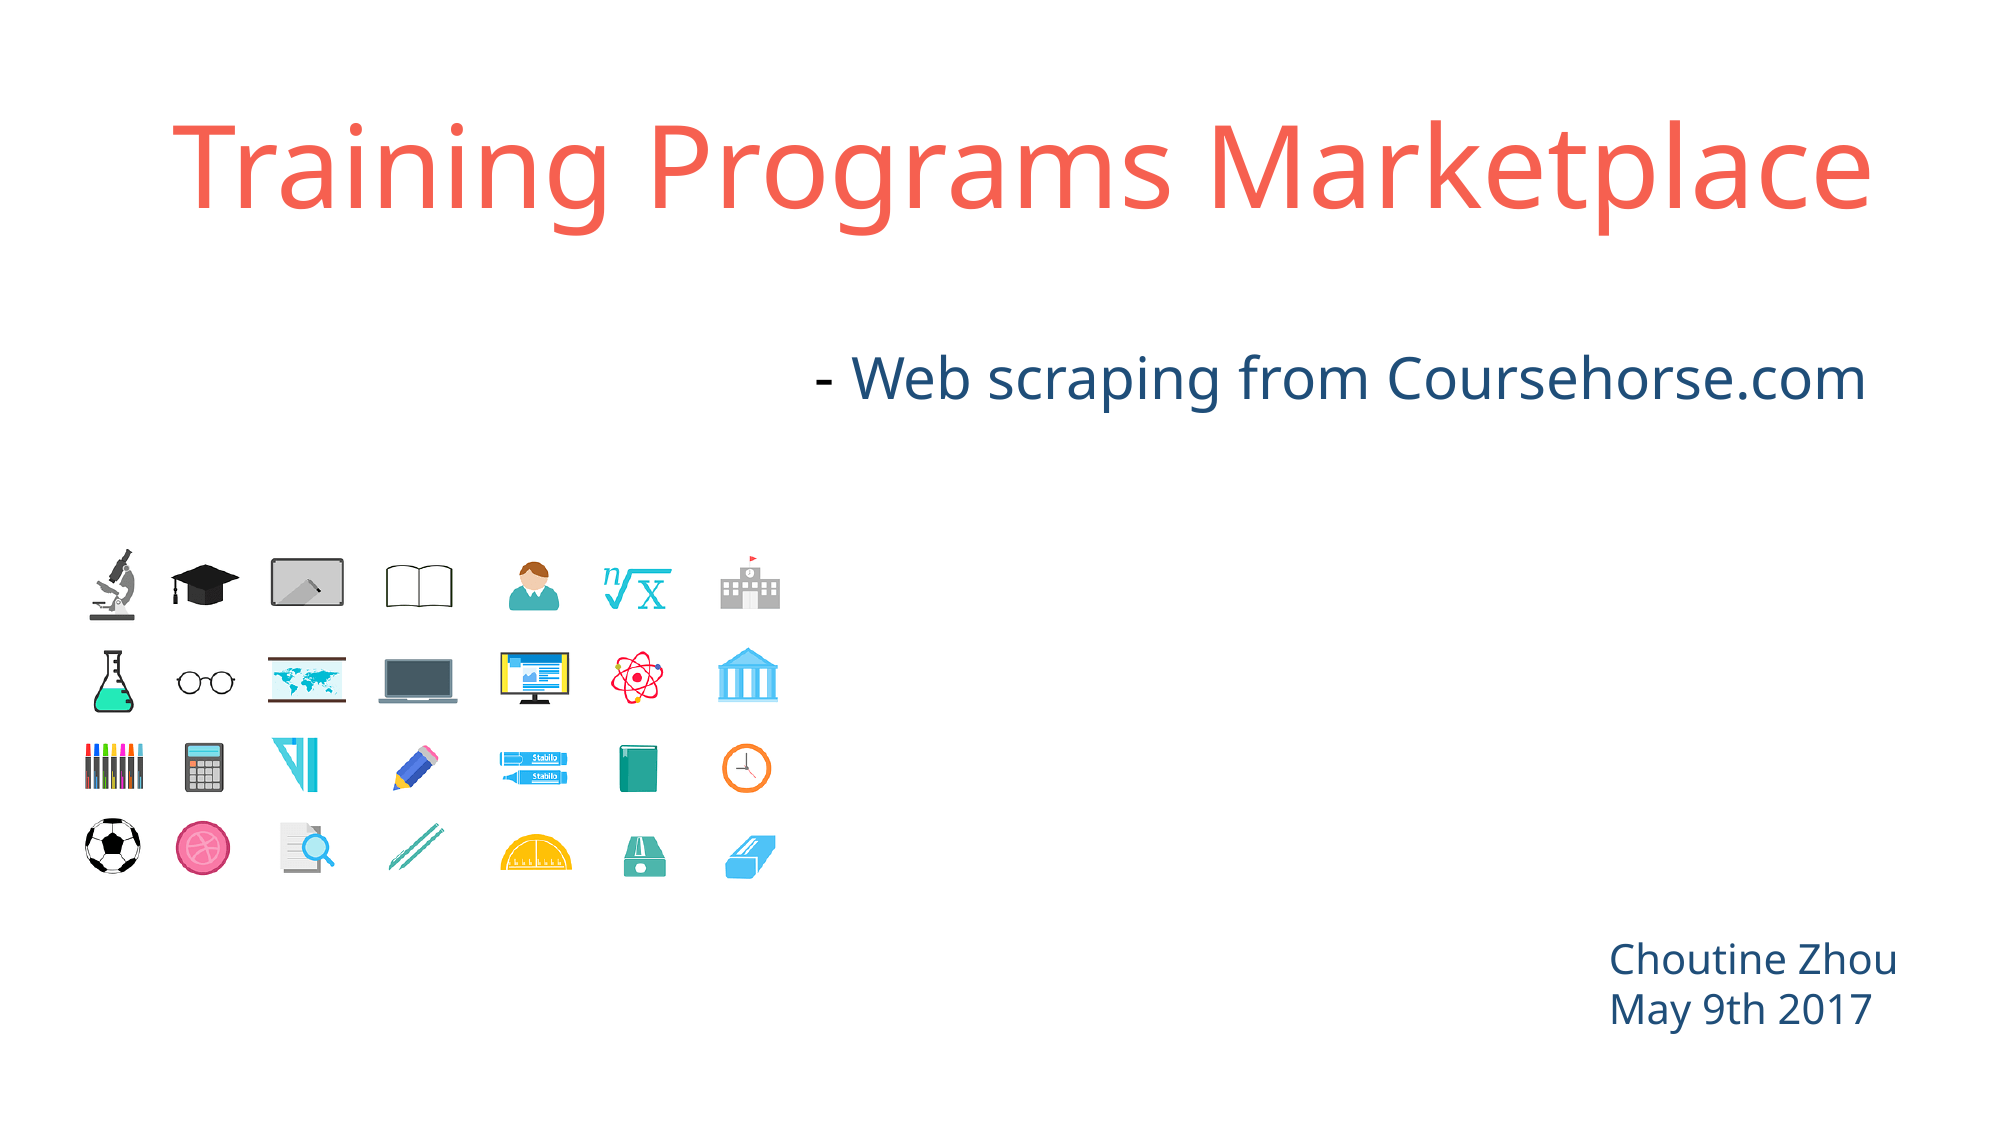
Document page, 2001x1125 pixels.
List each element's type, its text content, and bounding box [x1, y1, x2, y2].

picture [62, 537, 805, 892]
title Training Programs Marketplace [0, 99, 2000, 380]
subtitle - Web scraping from Coursehorse.com [591, 338, 2000, 610]
text_box Choutine Zhou May 9th 2017 [1594, 925, 2000, 1041]
